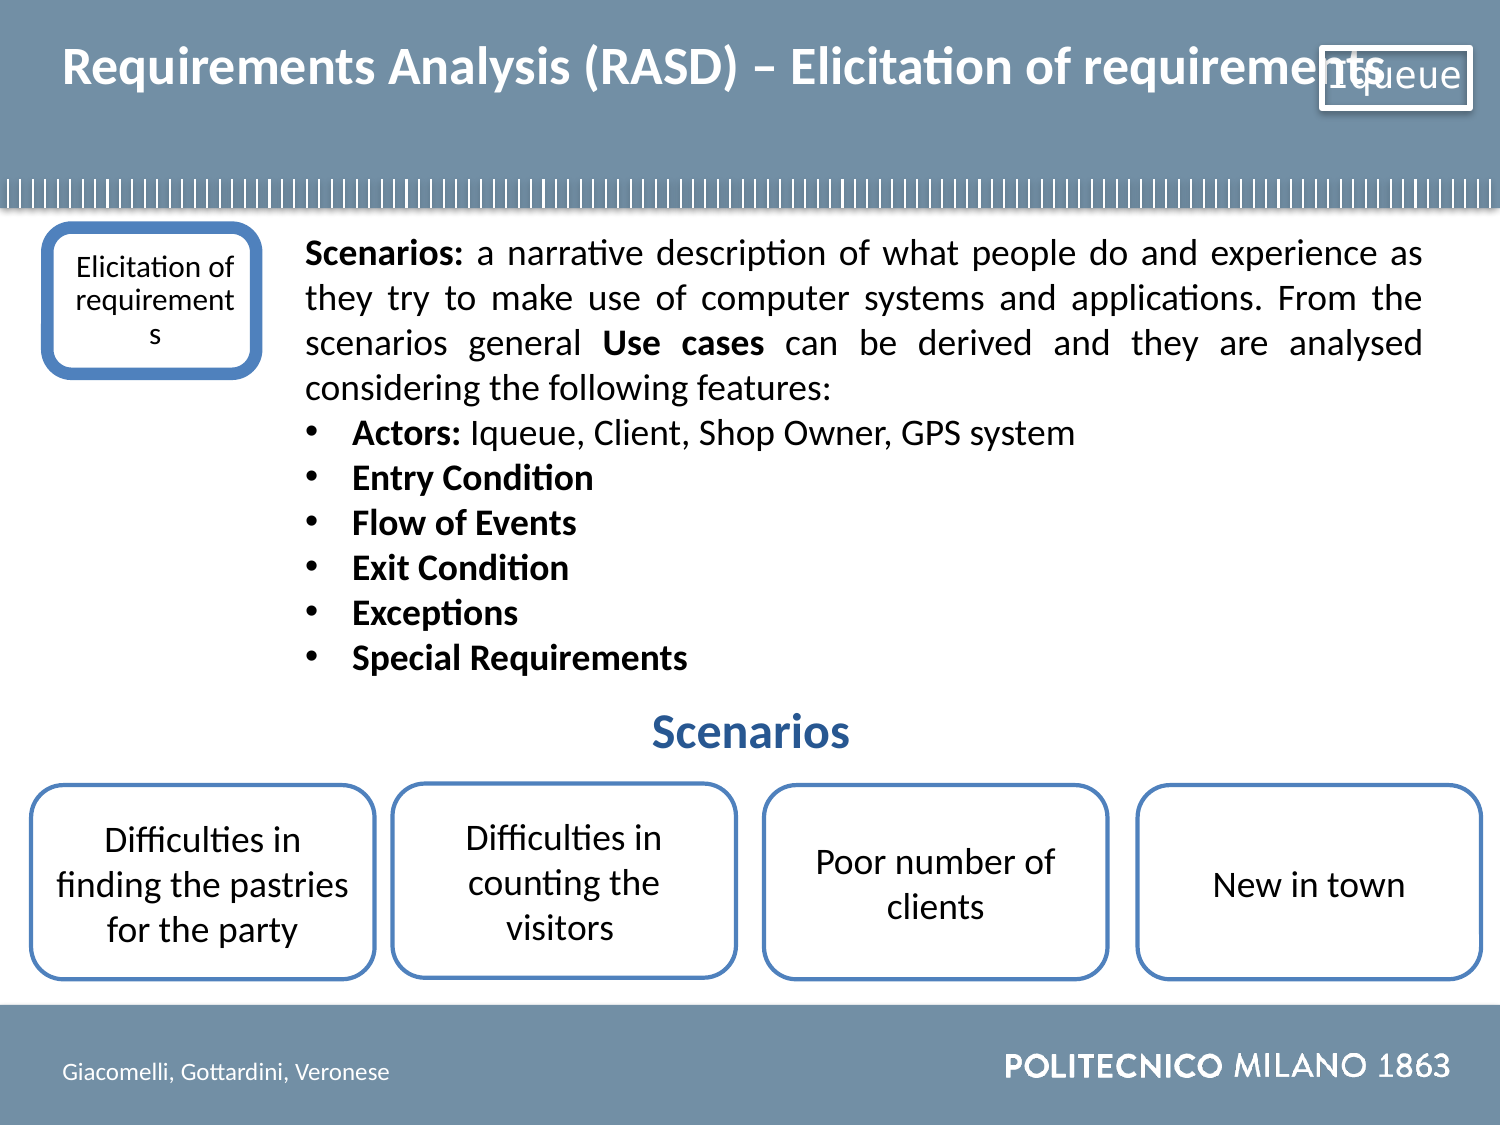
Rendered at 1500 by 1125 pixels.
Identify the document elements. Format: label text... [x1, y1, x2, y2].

text_box Poor number of clients [761, 782, 1110, 982]
text_box New in town [1135, 782, 1484, 982]
text_box Scenarios [637, 690, 866, 766]
text_box [72, 47, 1480, 186]
picture [999, 1041, 1456, 1089]
text_box Difficulties in counting the visitors [390, 781, 739, 980]
text_box [1321, 47, 1471, 109]
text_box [0, 168, 332, 472]
title Requirements Analysis (RASD) – Elicitation of requirements [47, 22, 1455, 161]
text_box 𝙸𝚚𝚞𝚎𝚞𝚎 [1312, 43, 1480, 104]
text_box Giacomelli, Gottardini, Veronese [47, 1047, 632, 1093]
text_box Difficulties in finding the pastries for the party [28, 782, 377, 982]
text_box Scenarios: a narrative description of what people do and experience as they try to make use of computer systems and applications. From the scenarios general Use cases can be derived and they are analysed considering the following features: Actors: Iqueue, Client, Shop Owner, GPS system Entry Condition Flow of Events Exit Condition Exceptions Special Requirements [290, 220, 1439, 776]
